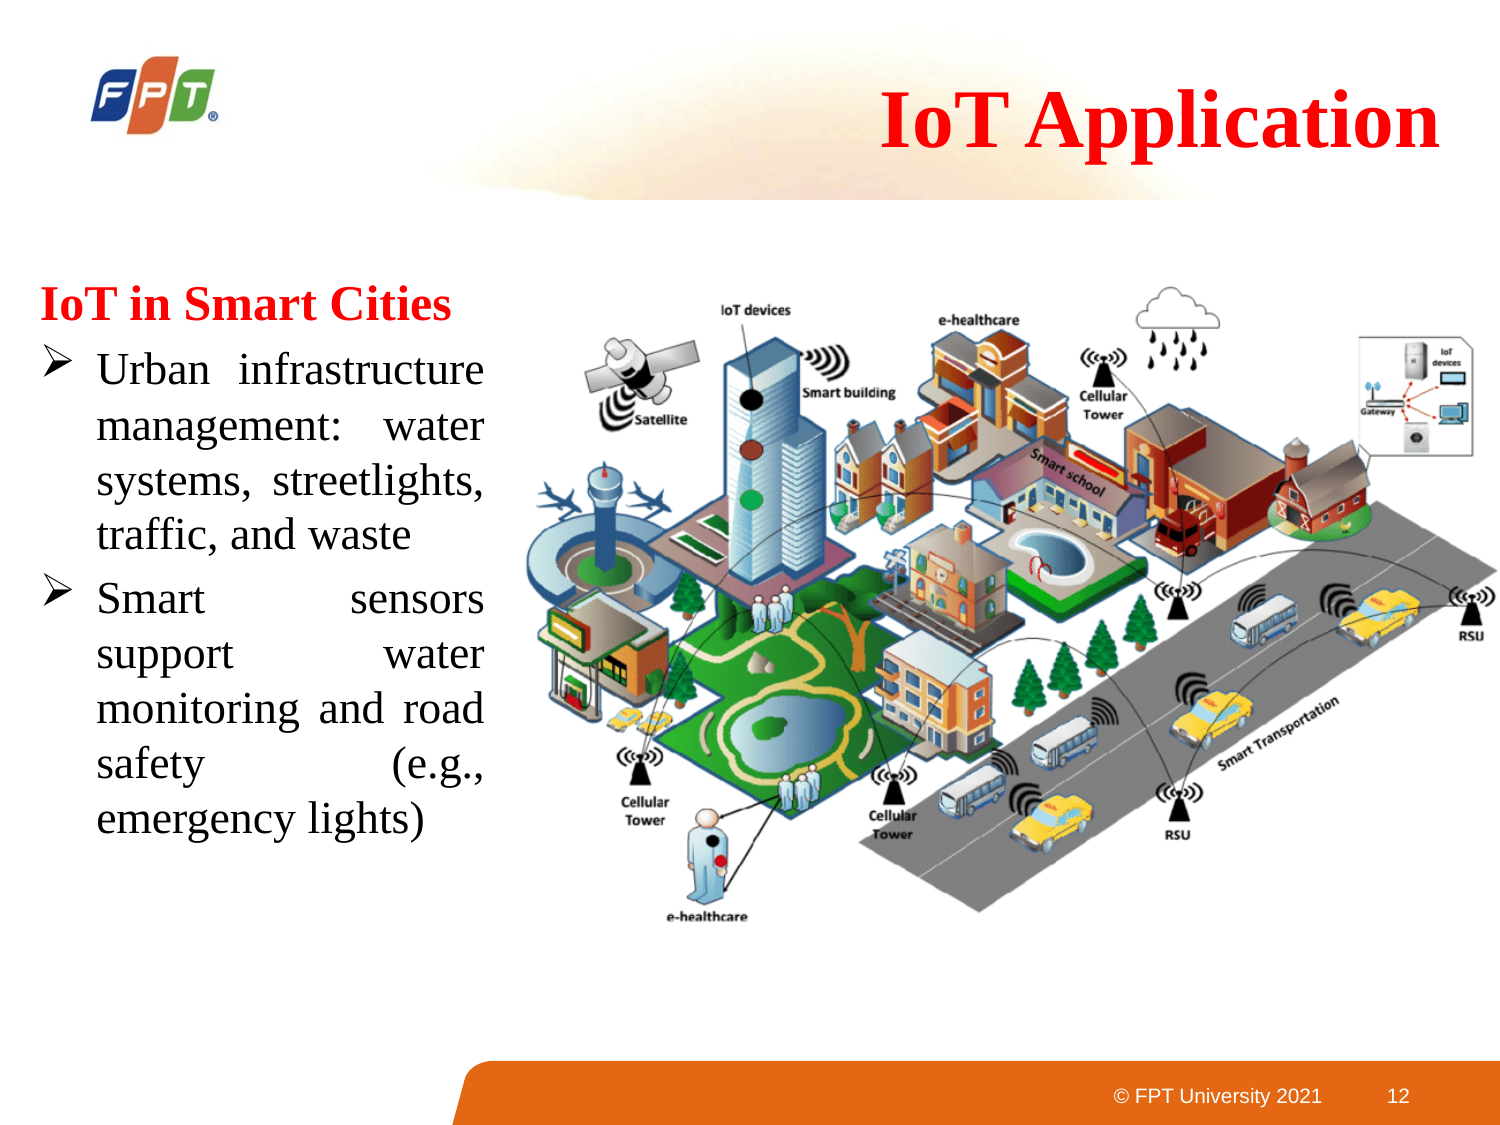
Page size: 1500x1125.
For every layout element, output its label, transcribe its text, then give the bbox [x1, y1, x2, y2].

title IoT Application [93, 56, 1457, 201]
picture [520, 278, 1500, 931]
list IoT in Smart Cities Urban infrastructure management: water systems, streetlights, traffic, and waste Smart sensors support water monitoring and road safety (e.g., emergency lights) [24, 262, 501, 967]
picture [0, 0, 1500, 200]
picture [0, 1050, 1500, 1125]
